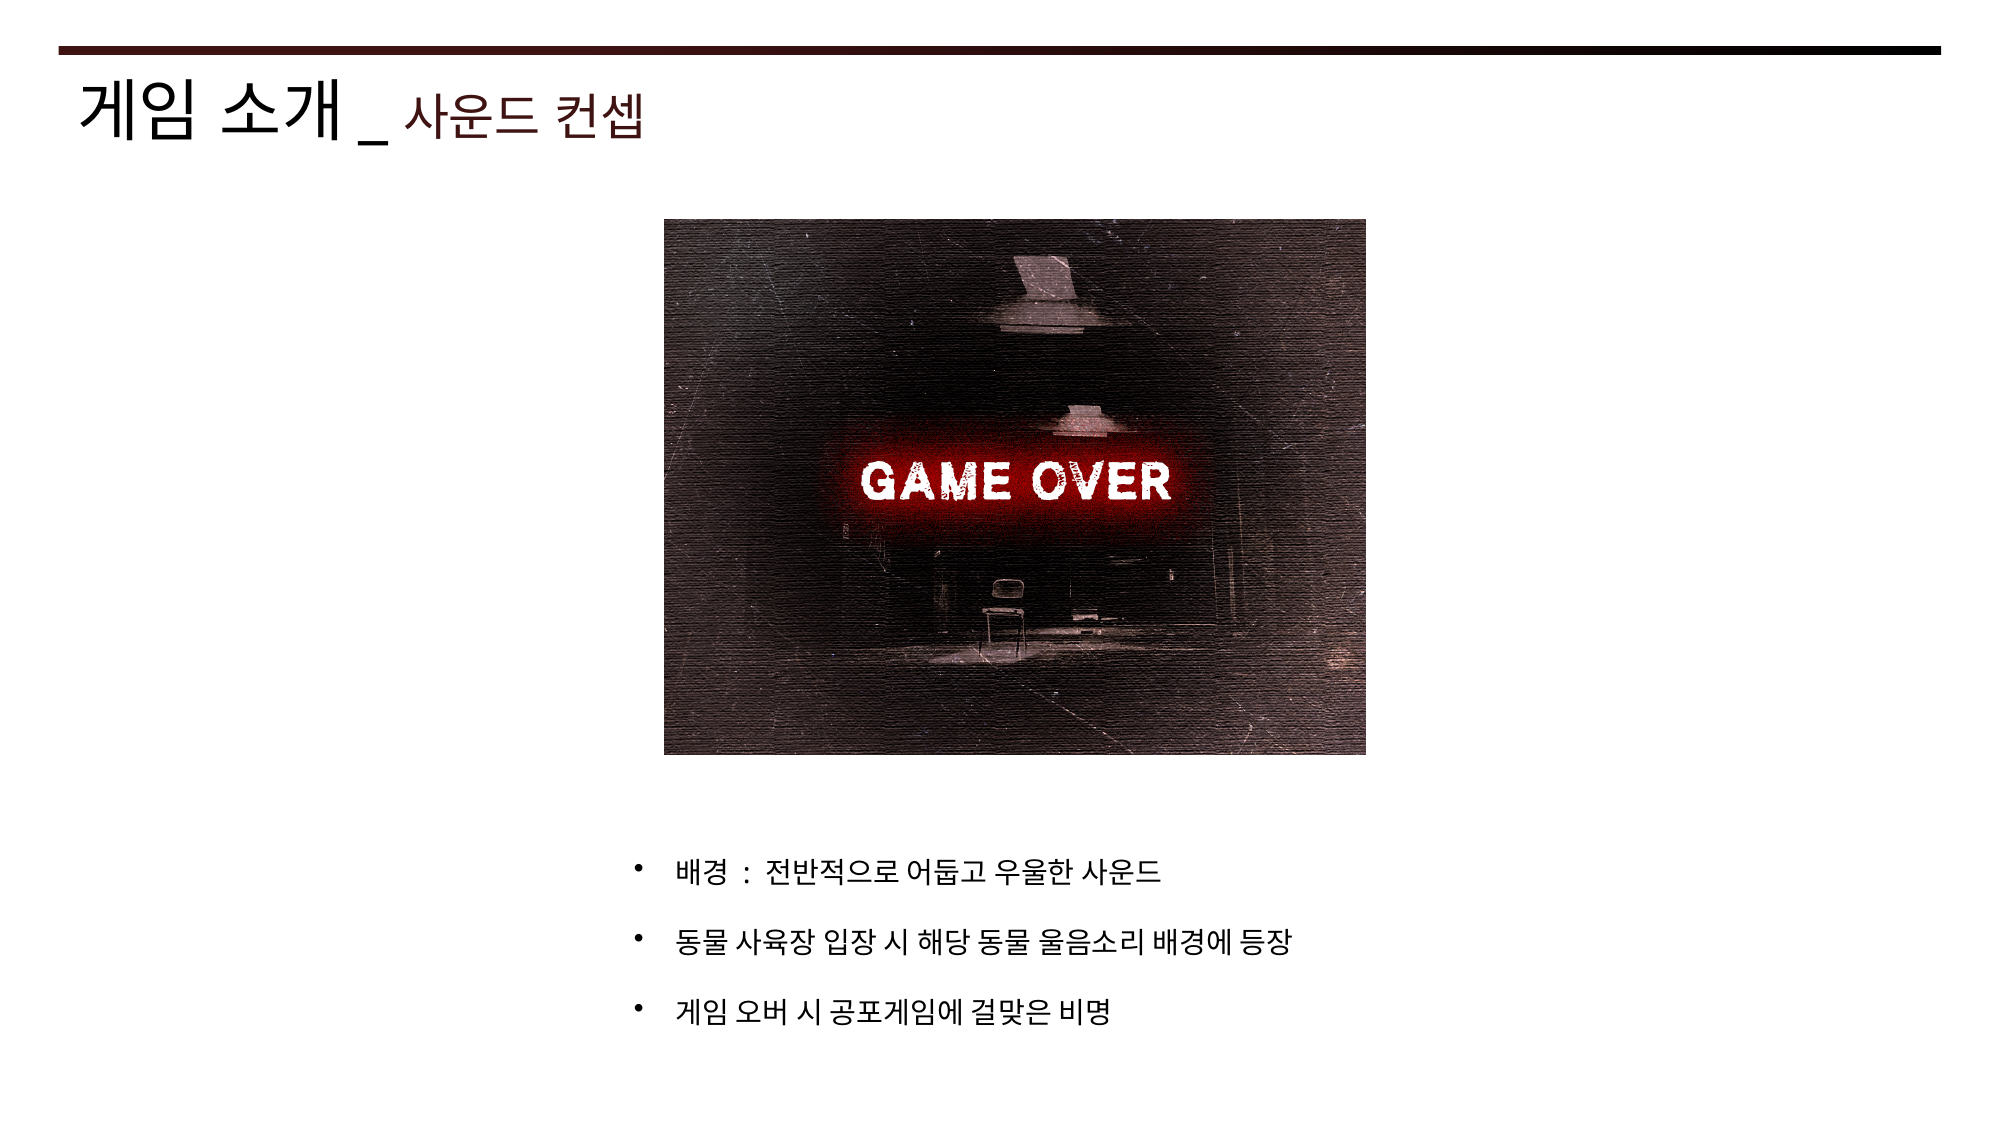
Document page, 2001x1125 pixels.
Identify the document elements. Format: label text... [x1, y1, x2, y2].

title 게임 소개_사운드 컨셉 [62, 60, 740, 157]
text_box [58, 46, 1942, 56]
picture [664, 219, 1366, 755]
text_box 배경 : 전반적으로 어둡고 우울한 사운드 동물 사육장 입장 시 해당 동물 울음소리 배경에 등장 게임 오버 시 공포게임에 걸맞은 비명 [619, 812, 1412, 1037]
